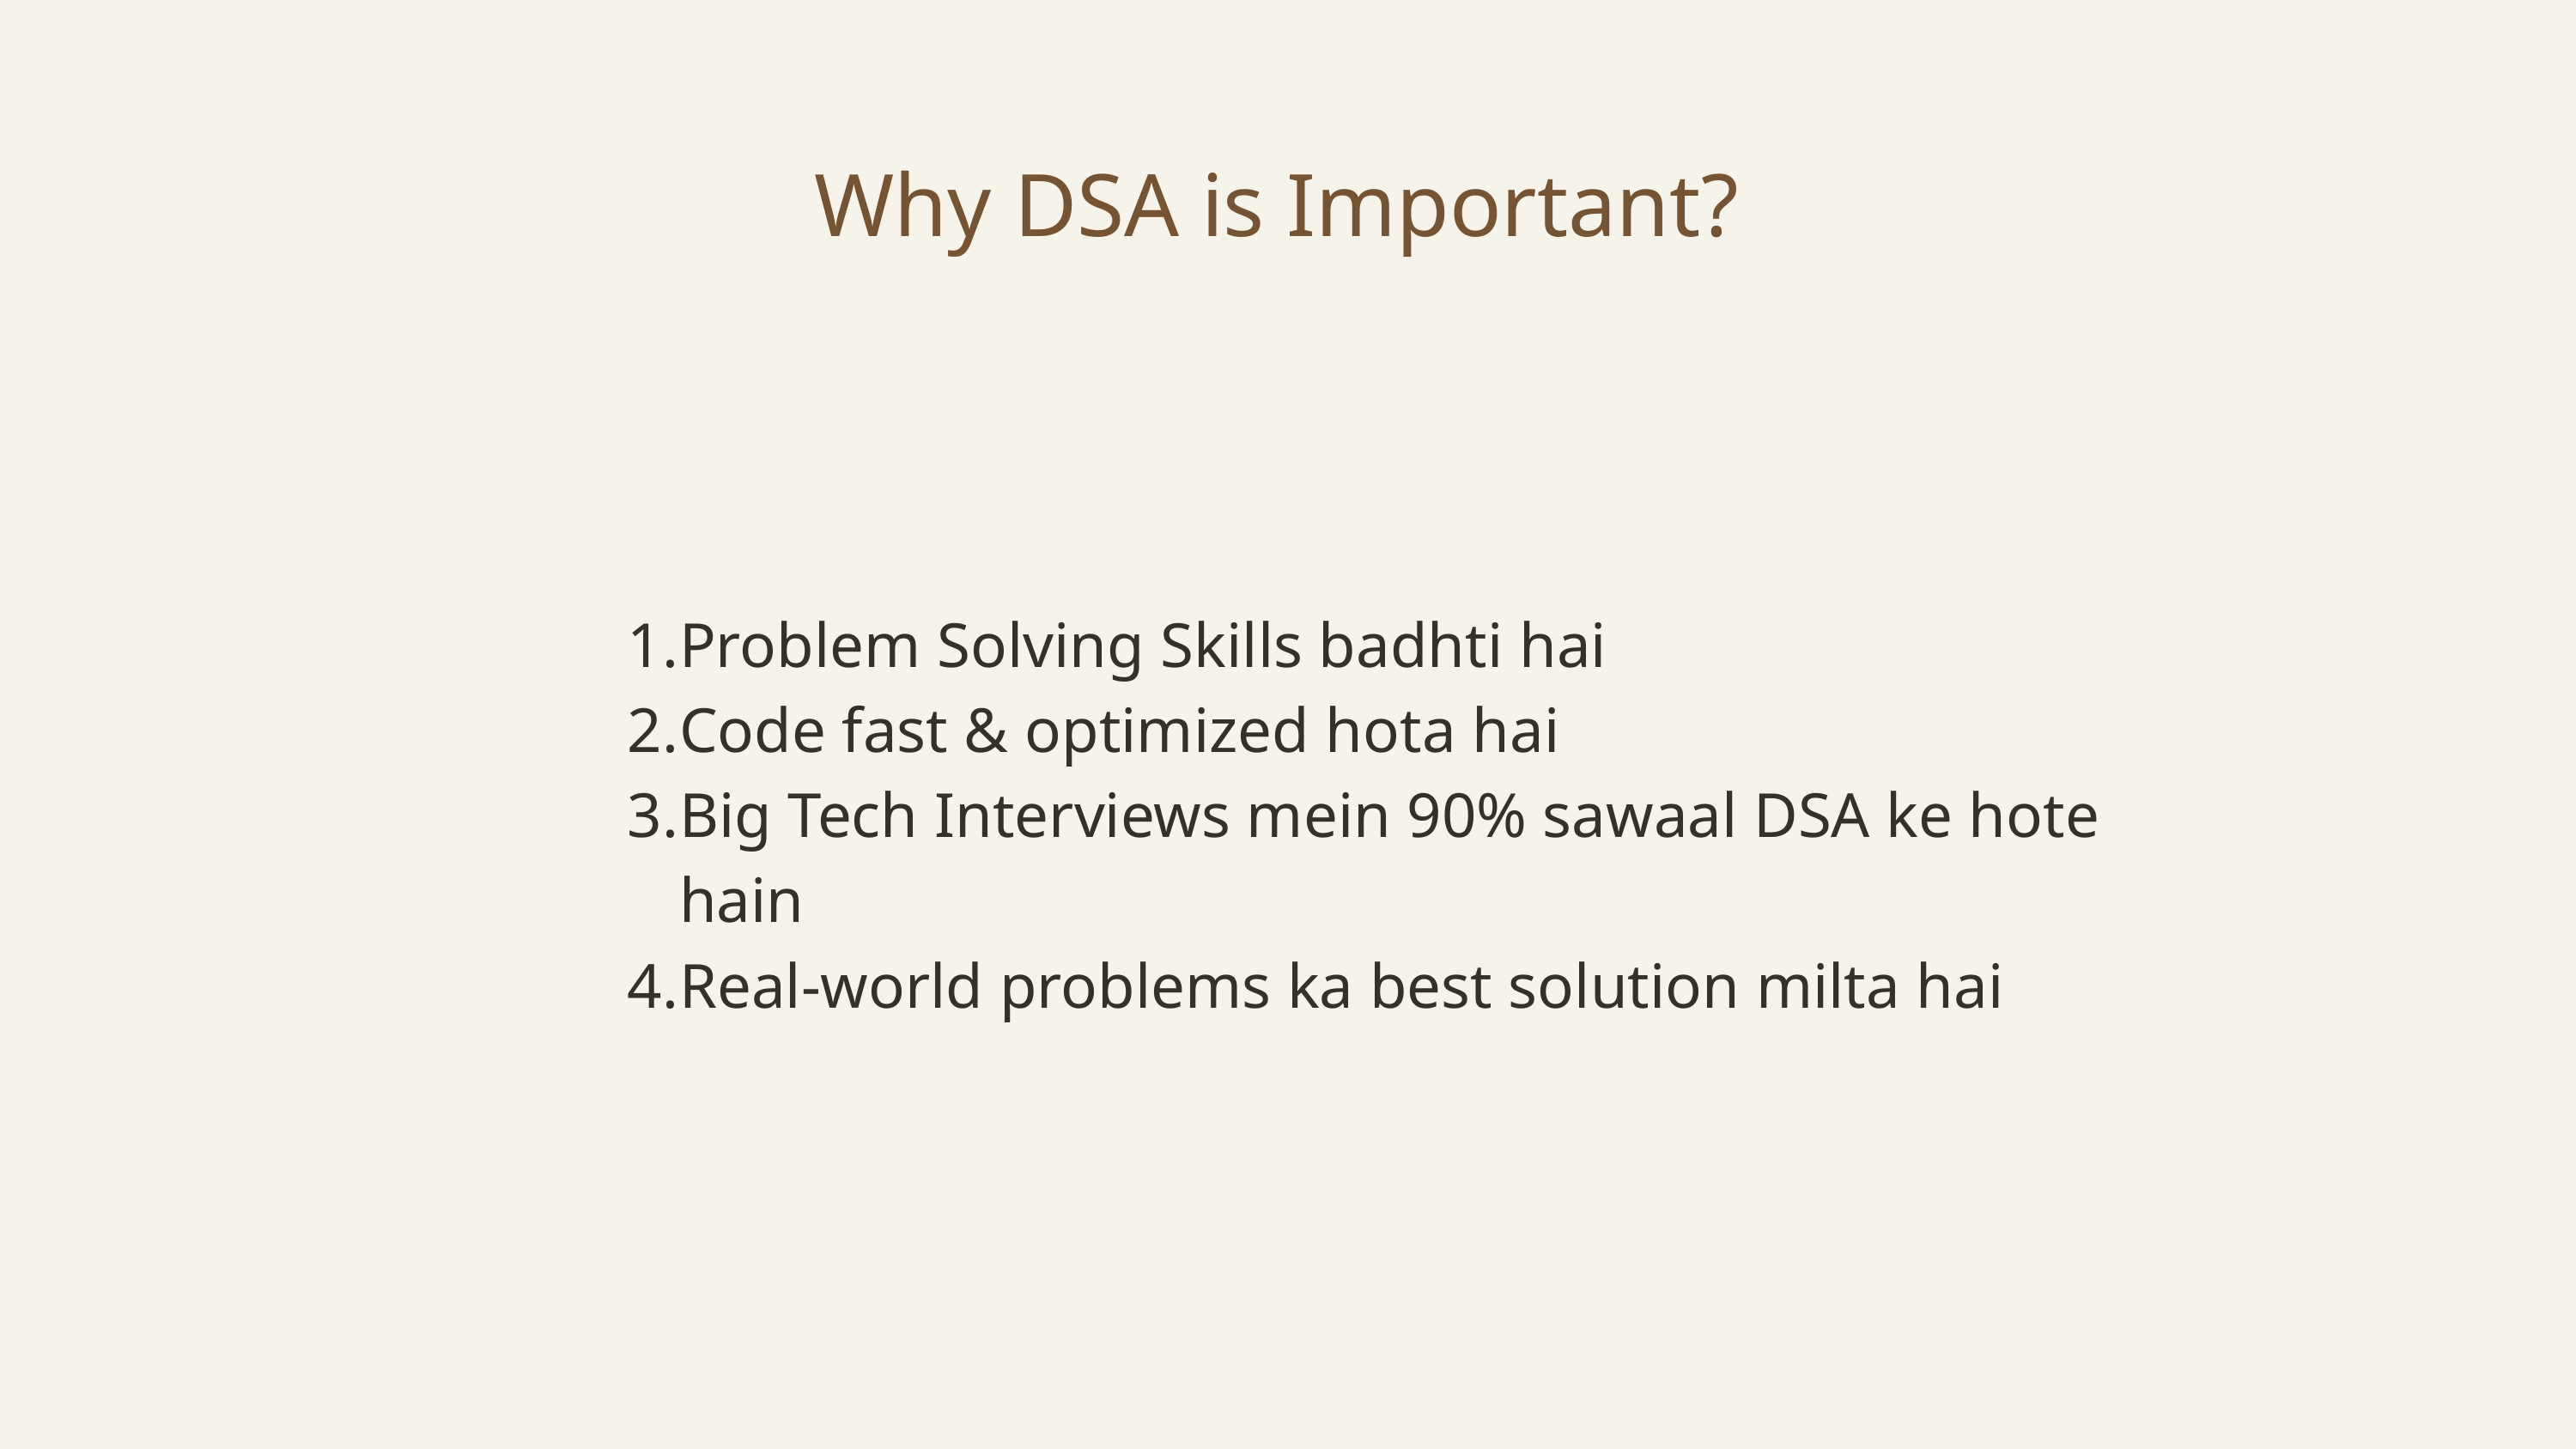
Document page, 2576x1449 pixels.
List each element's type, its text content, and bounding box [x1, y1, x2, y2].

text_box Why DSA is Important? [536, 132, 2040, 253]
text_box Problem Solving Skills badhti hai Code fast & optimized hota hai Big Tech Interviews mein 90% sawaal DSA ke hote hain Real-world problems ka best solution milta hai [575, 594, 2151, 1021]
